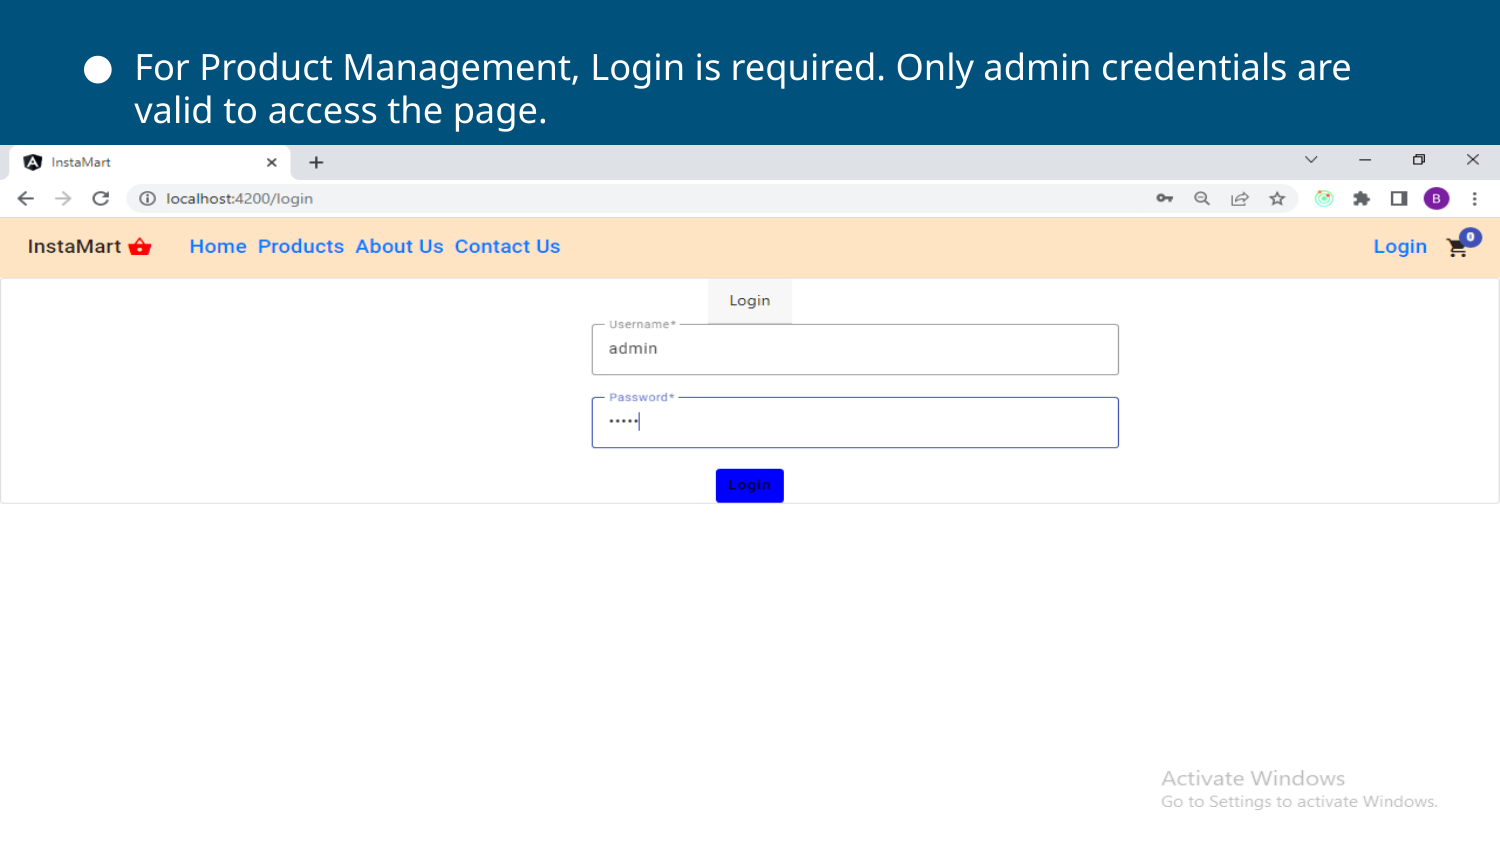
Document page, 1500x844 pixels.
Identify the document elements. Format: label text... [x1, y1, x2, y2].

title For Product Management, Login is required. Only admin credentials are valid to access the page. [51, 28, 1449, 144]
picture [0, 146, 1500, 844]
